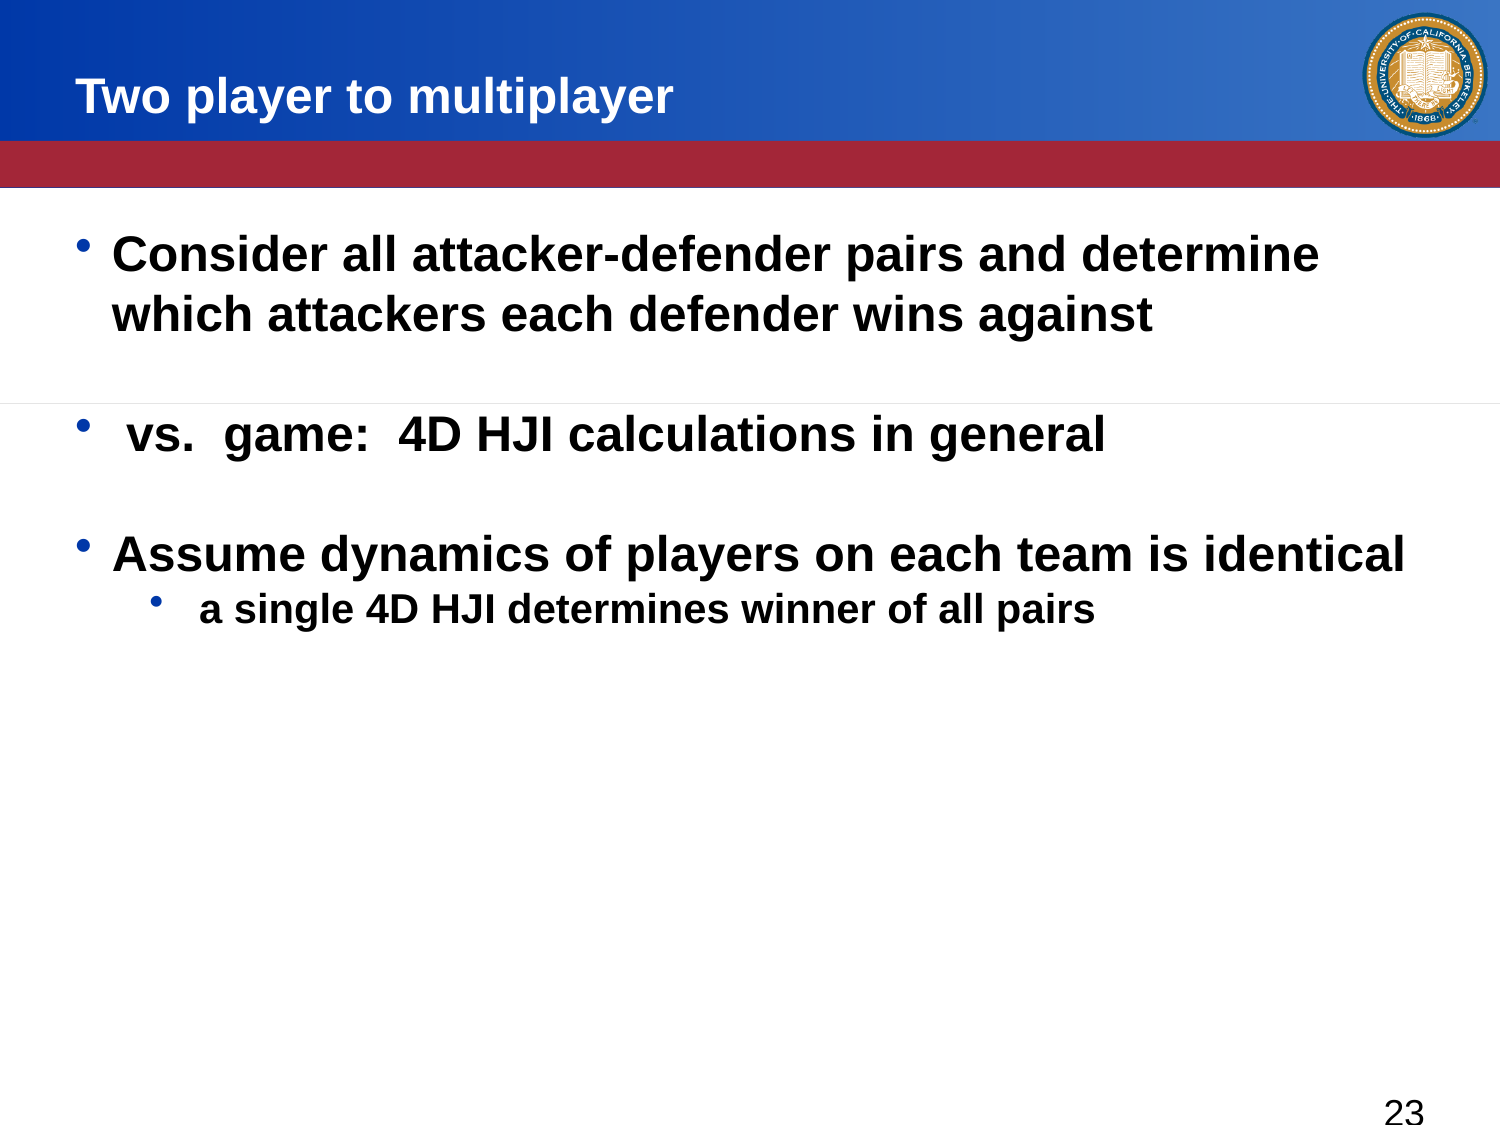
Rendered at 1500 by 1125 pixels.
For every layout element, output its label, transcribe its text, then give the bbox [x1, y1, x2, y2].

title Two player to multiplayer [0, 31, 1345, 125]
slide_number 23 [1325, 1087, 1500, 1125]
picture [1362, 12, 1488, 138]
